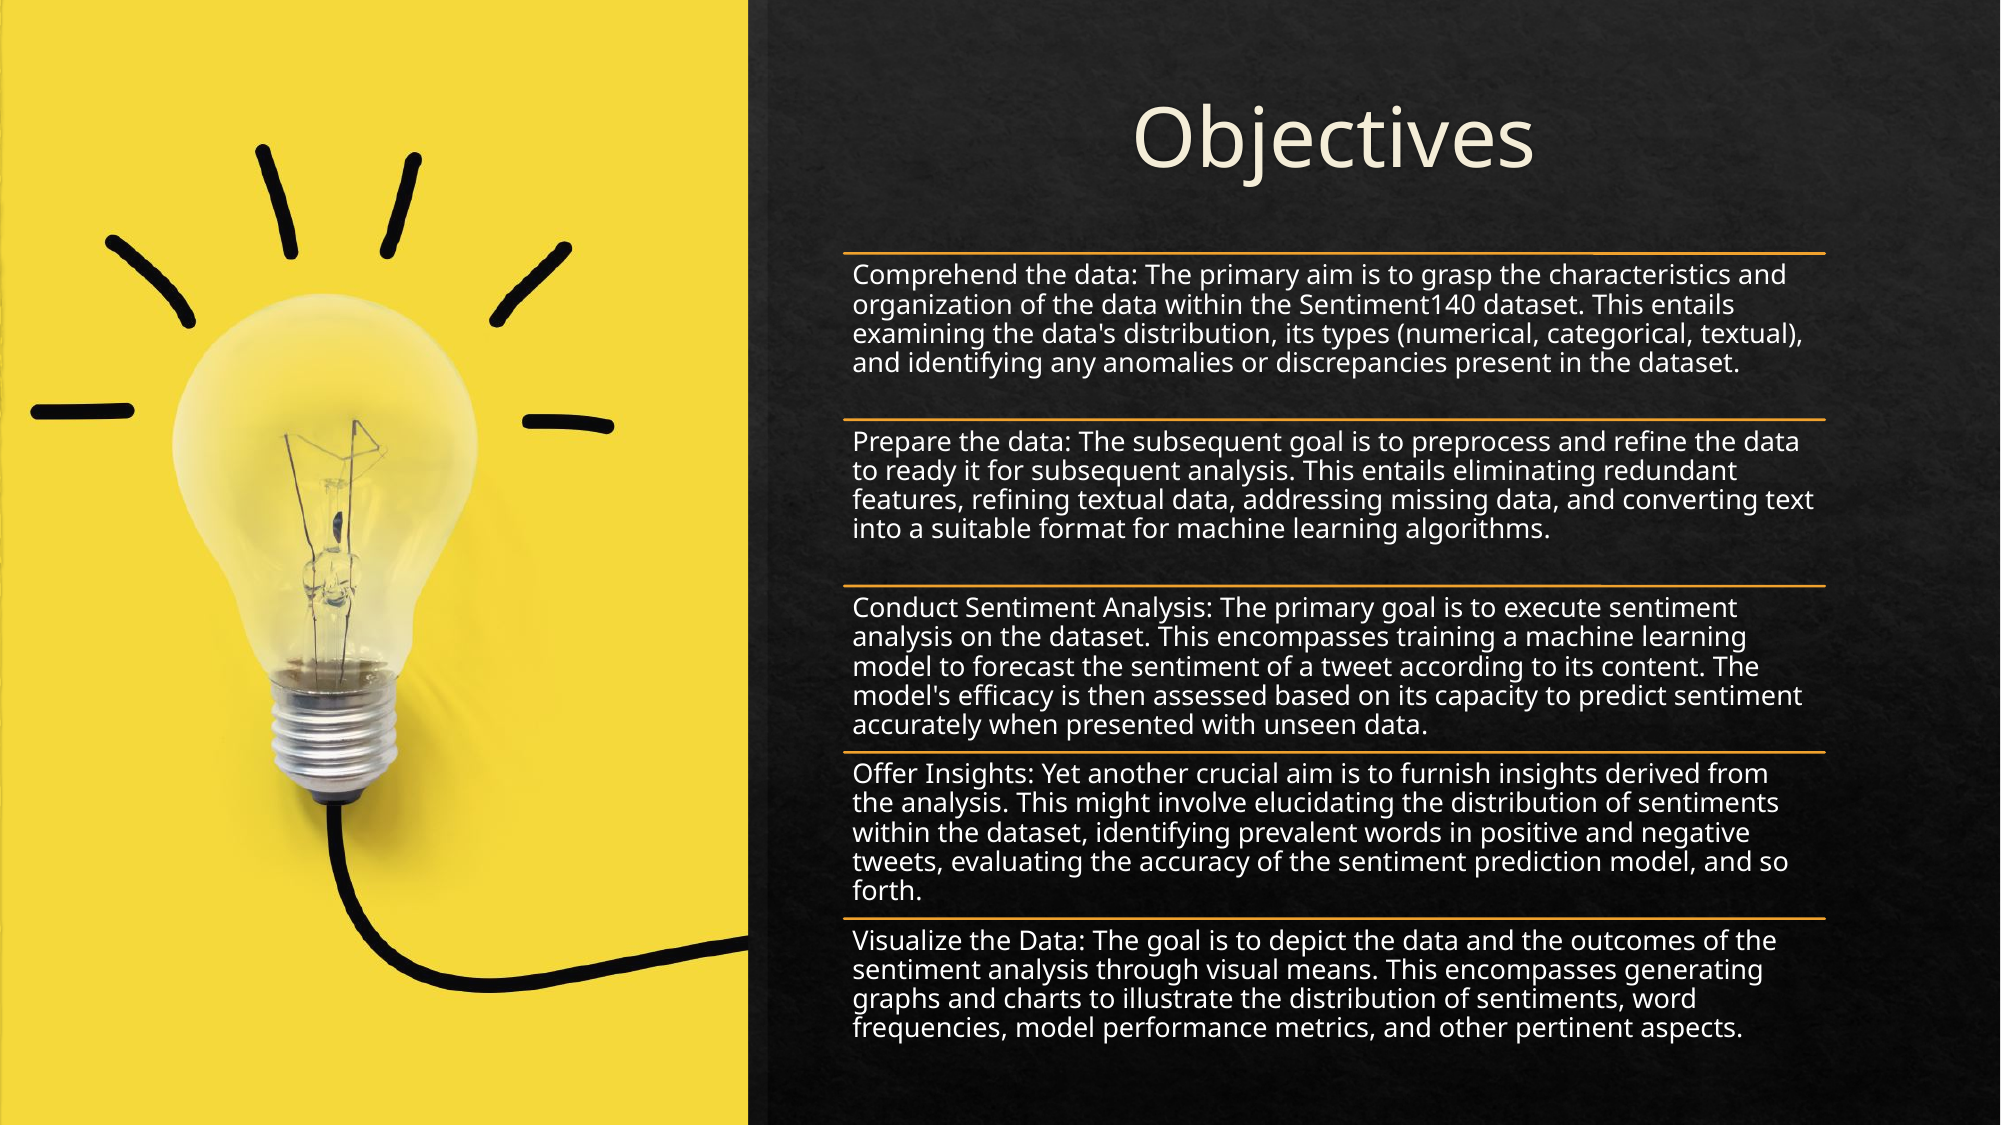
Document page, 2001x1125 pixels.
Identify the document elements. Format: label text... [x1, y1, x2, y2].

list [843, 253, 1826, 1086]
picture [0, 0, 768, 1125]
text_box [774, 0, 2000, 1125]
title Objectives [844, 58, 1825, 222]
